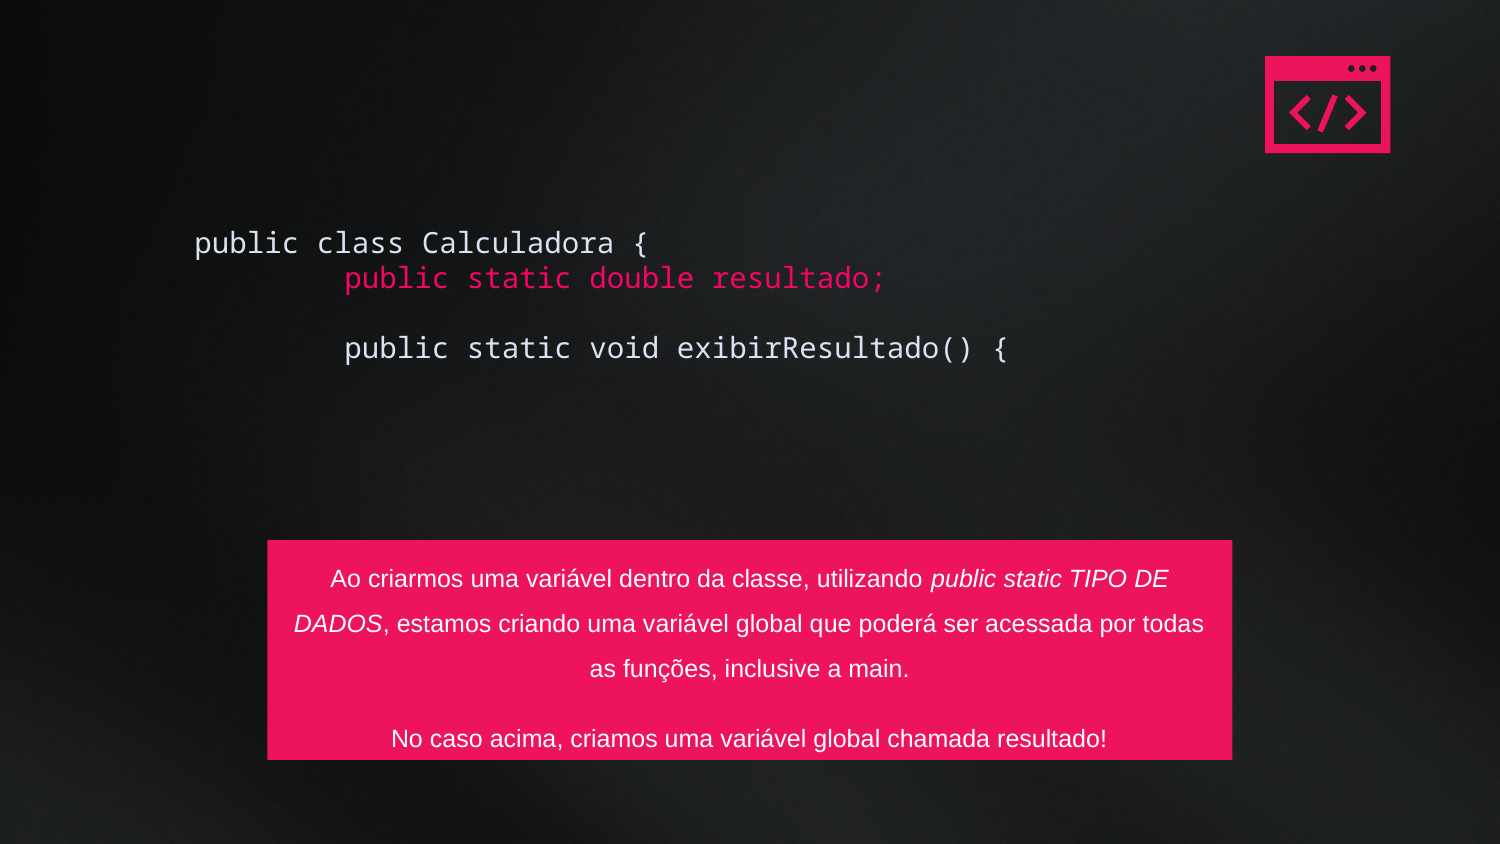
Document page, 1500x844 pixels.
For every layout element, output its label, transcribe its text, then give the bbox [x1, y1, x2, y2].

text_box public class Calculadora { public static double resultado; public static void exibirResultado() { [179, 216, 1273, 372]
text_box Ao criarmos uma variável dentro da classe, utilizando public static TIPO DE DADOS, estamos criando uma variável global que poderá ser acessada por todas as funções, inclusive a main. No caso acima, criamos uma variável global chamada resultado! [267, 540, 1233, 760]
picture [0, 0, 1500, 844]
